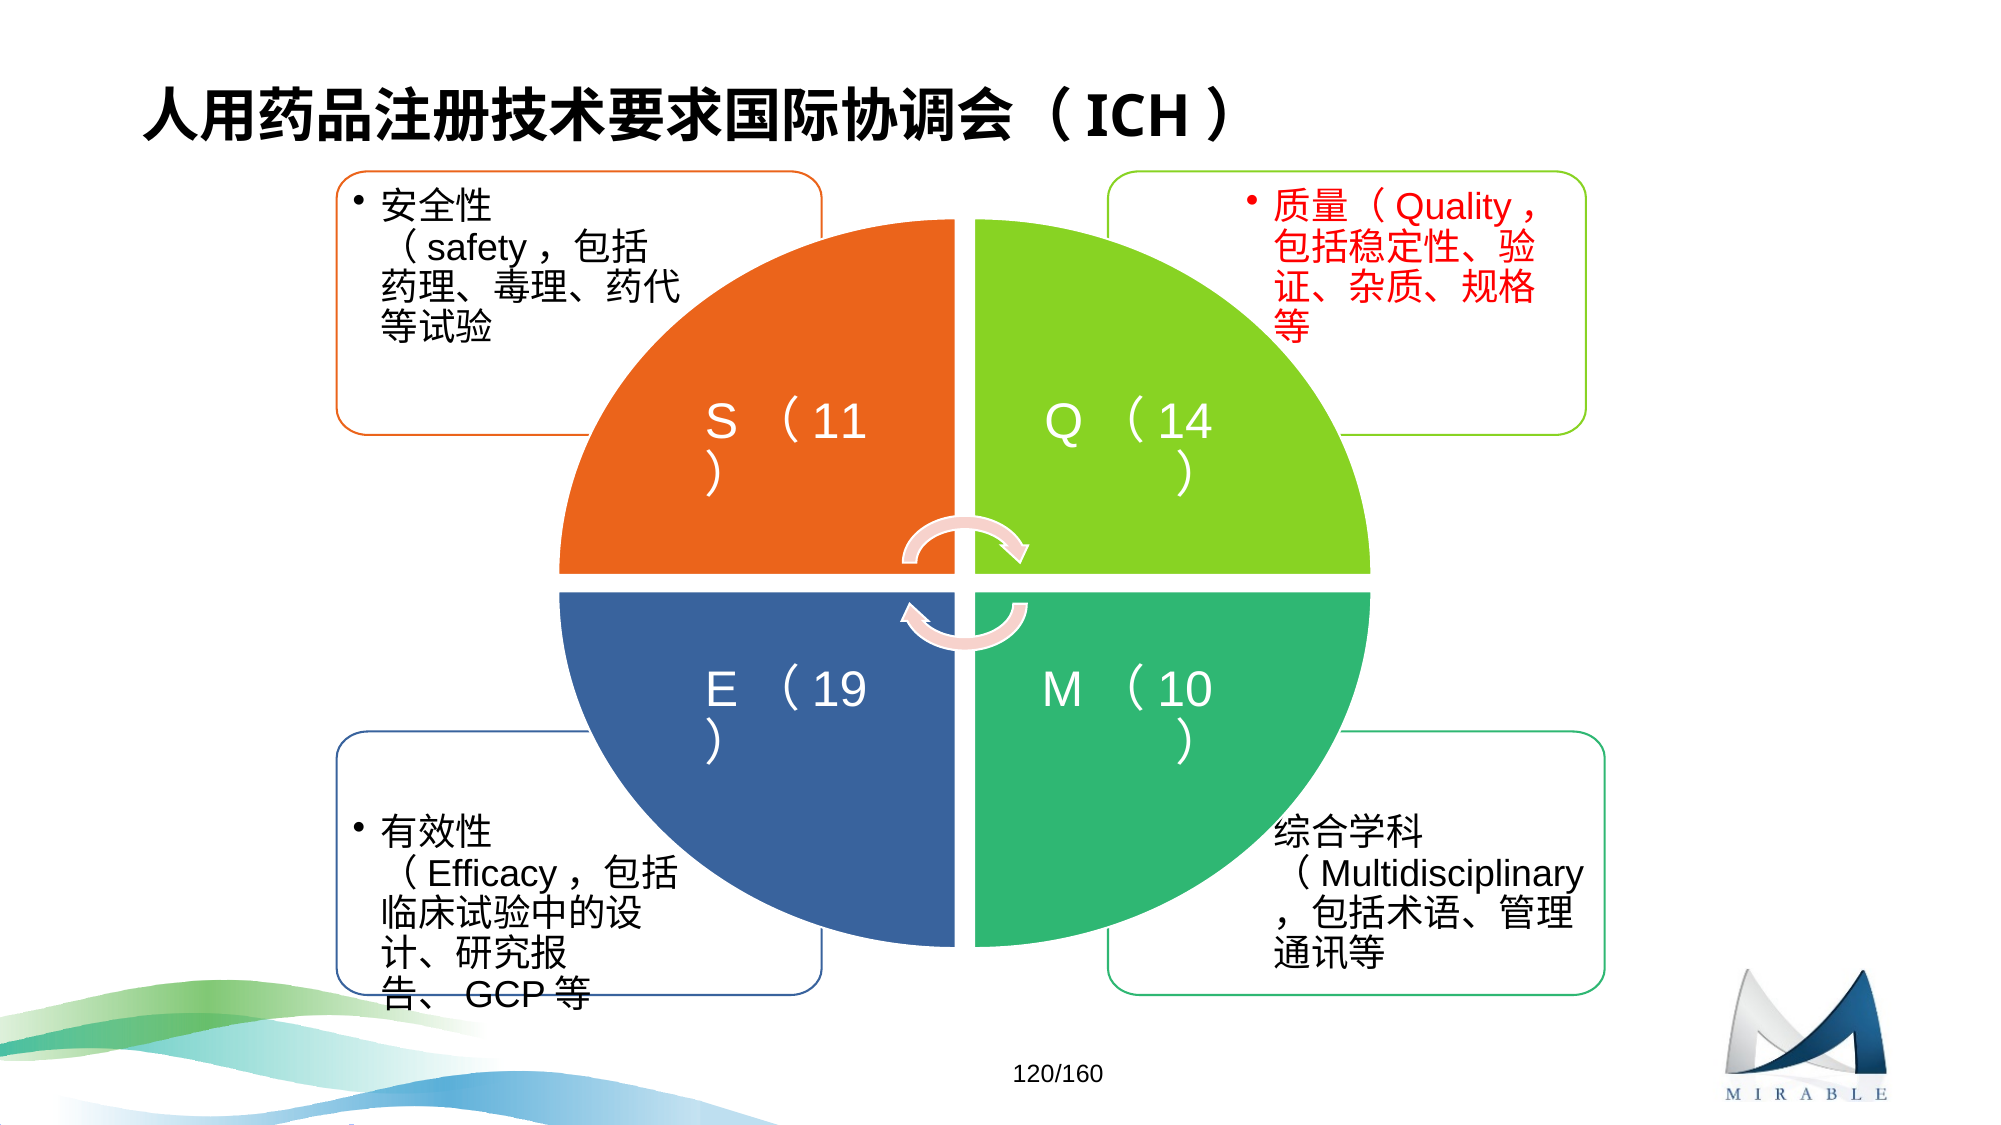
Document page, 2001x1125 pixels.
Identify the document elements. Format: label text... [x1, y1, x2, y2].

picture [390, 998, 408, 1006]
picture [470, 997, 487, 1004]
picture [1711, 968, 1898, 1102]
title 人用药品注册技术要求国际协调会（ICH） [125, 64, 1874, 172]
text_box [336, 171, 1605, 995]
slide_number 120/160 [833, 1042, 1284, 1103]
picture [0, 977, 702, 1125]
